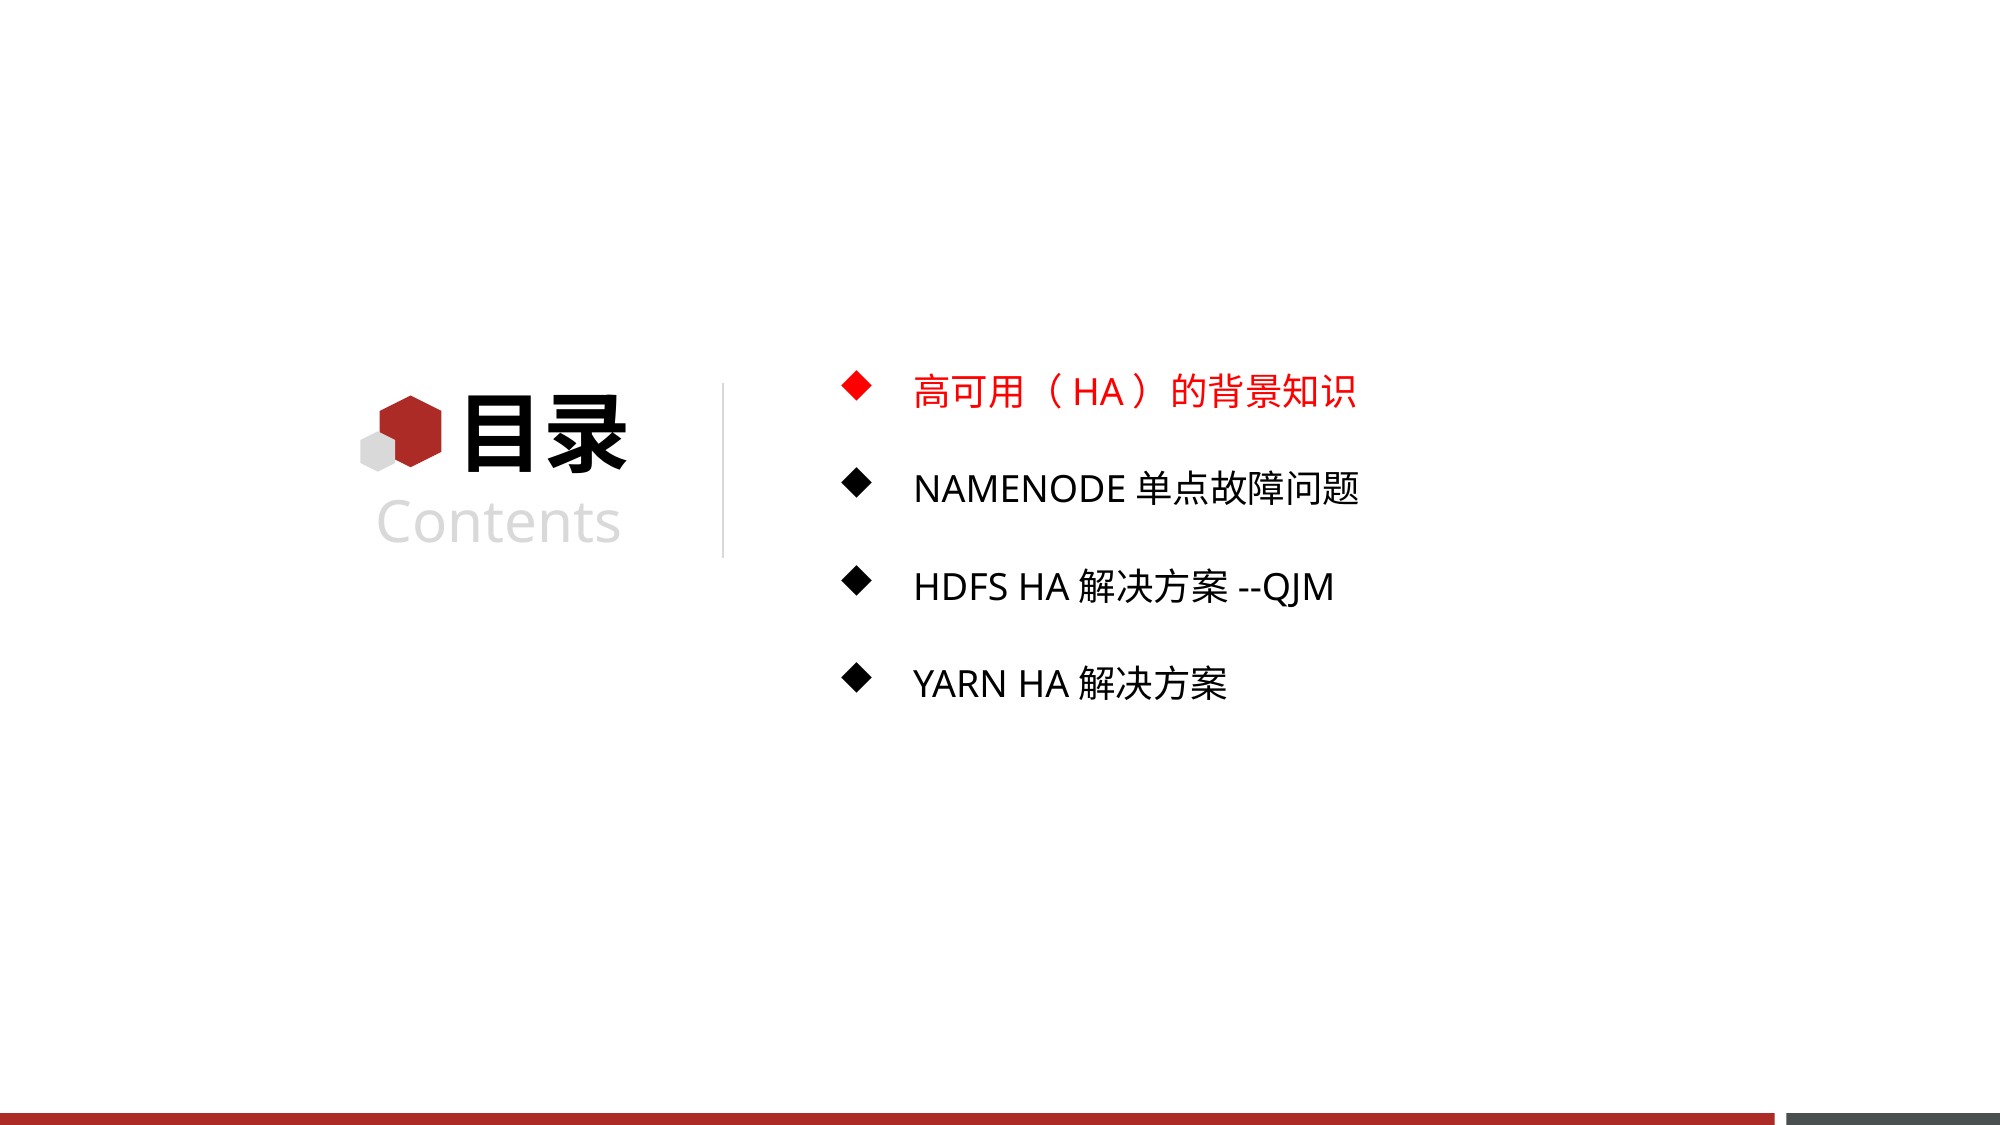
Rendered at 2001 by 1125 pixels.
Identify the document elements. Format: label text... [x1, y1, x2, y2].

list 高可用（HA）的背景知识 NAMENODE单点故障问题 HDFS HA解决方案--QJM YARN HA解决方案 [823, 165, 1804, 864]
